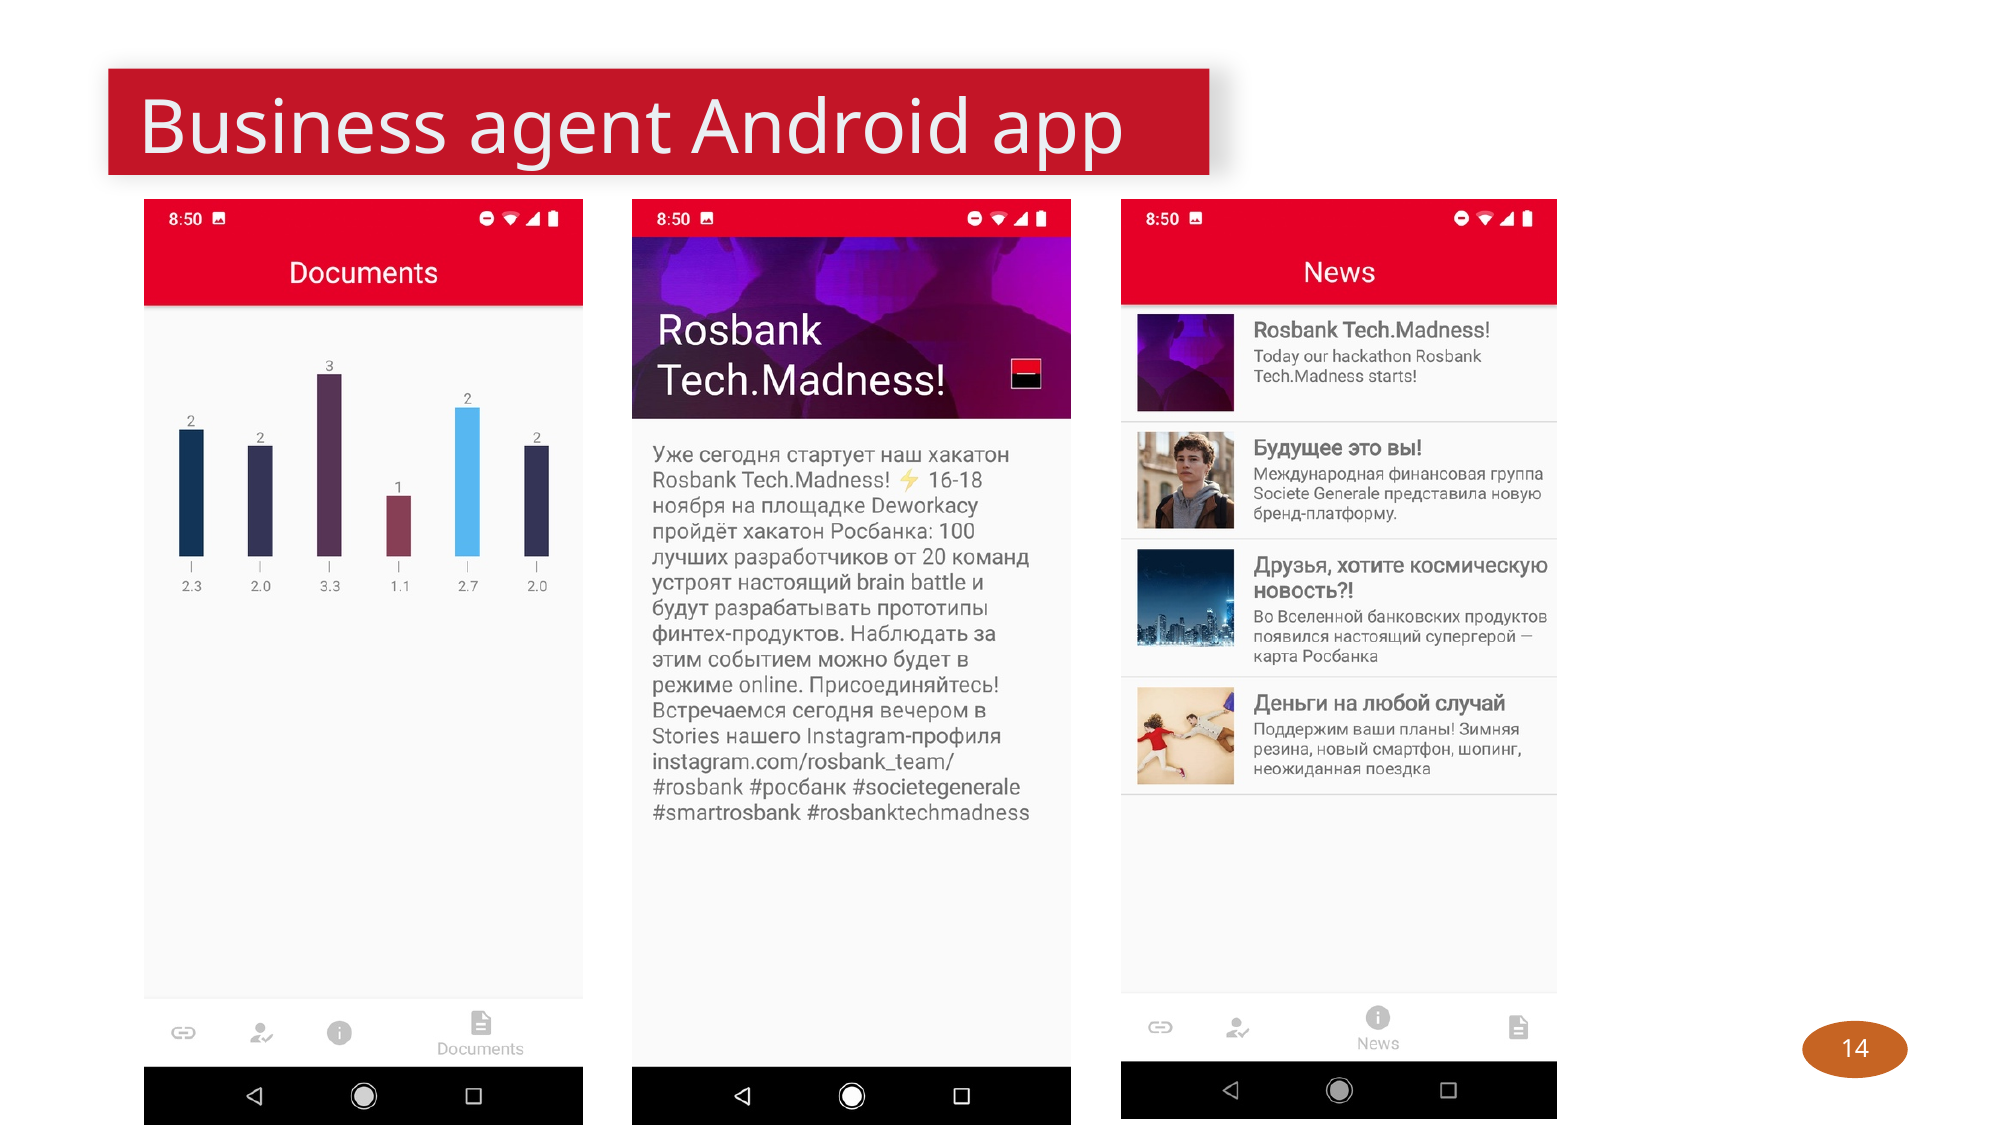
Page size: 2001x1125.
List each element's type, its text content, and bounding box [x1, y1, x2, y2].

slide_number 14 [1802, 1020, 1908, 1079]
picture [144, 199, 583, 1125]
picture [1121, 199, 1557, 1120]
title Business agent Android app [108, 68, 1210, 175]
picture [632, 199, 1071, 1125]
